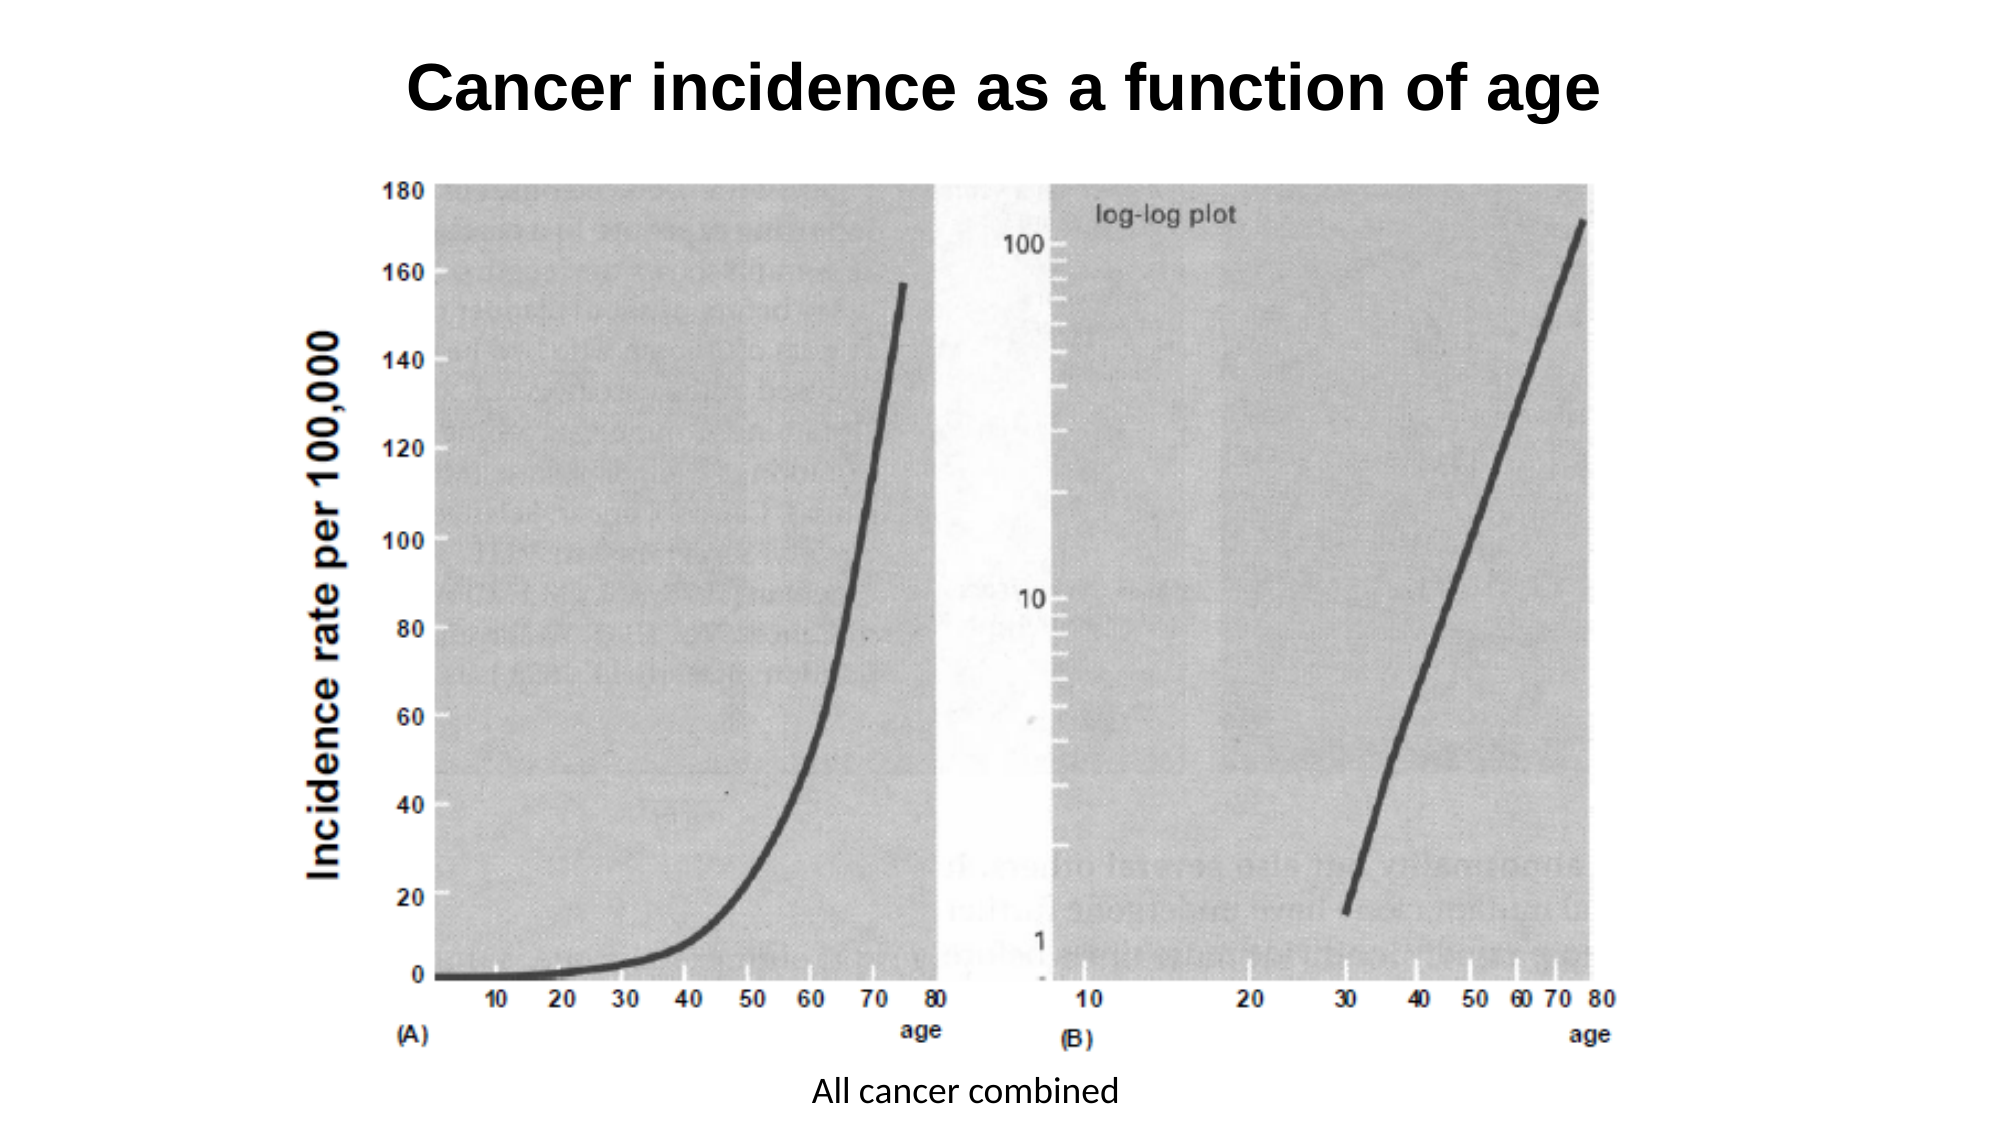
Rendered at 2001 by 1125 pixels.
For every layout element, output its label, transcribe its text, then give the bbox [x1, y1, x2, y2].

text_box All cancer combined [797, 1074, 1136, 1118]
text_box Cancer incidence as a function of age [391, 36, 1816, 132]
picture [272, 147, 1661, 1074]
